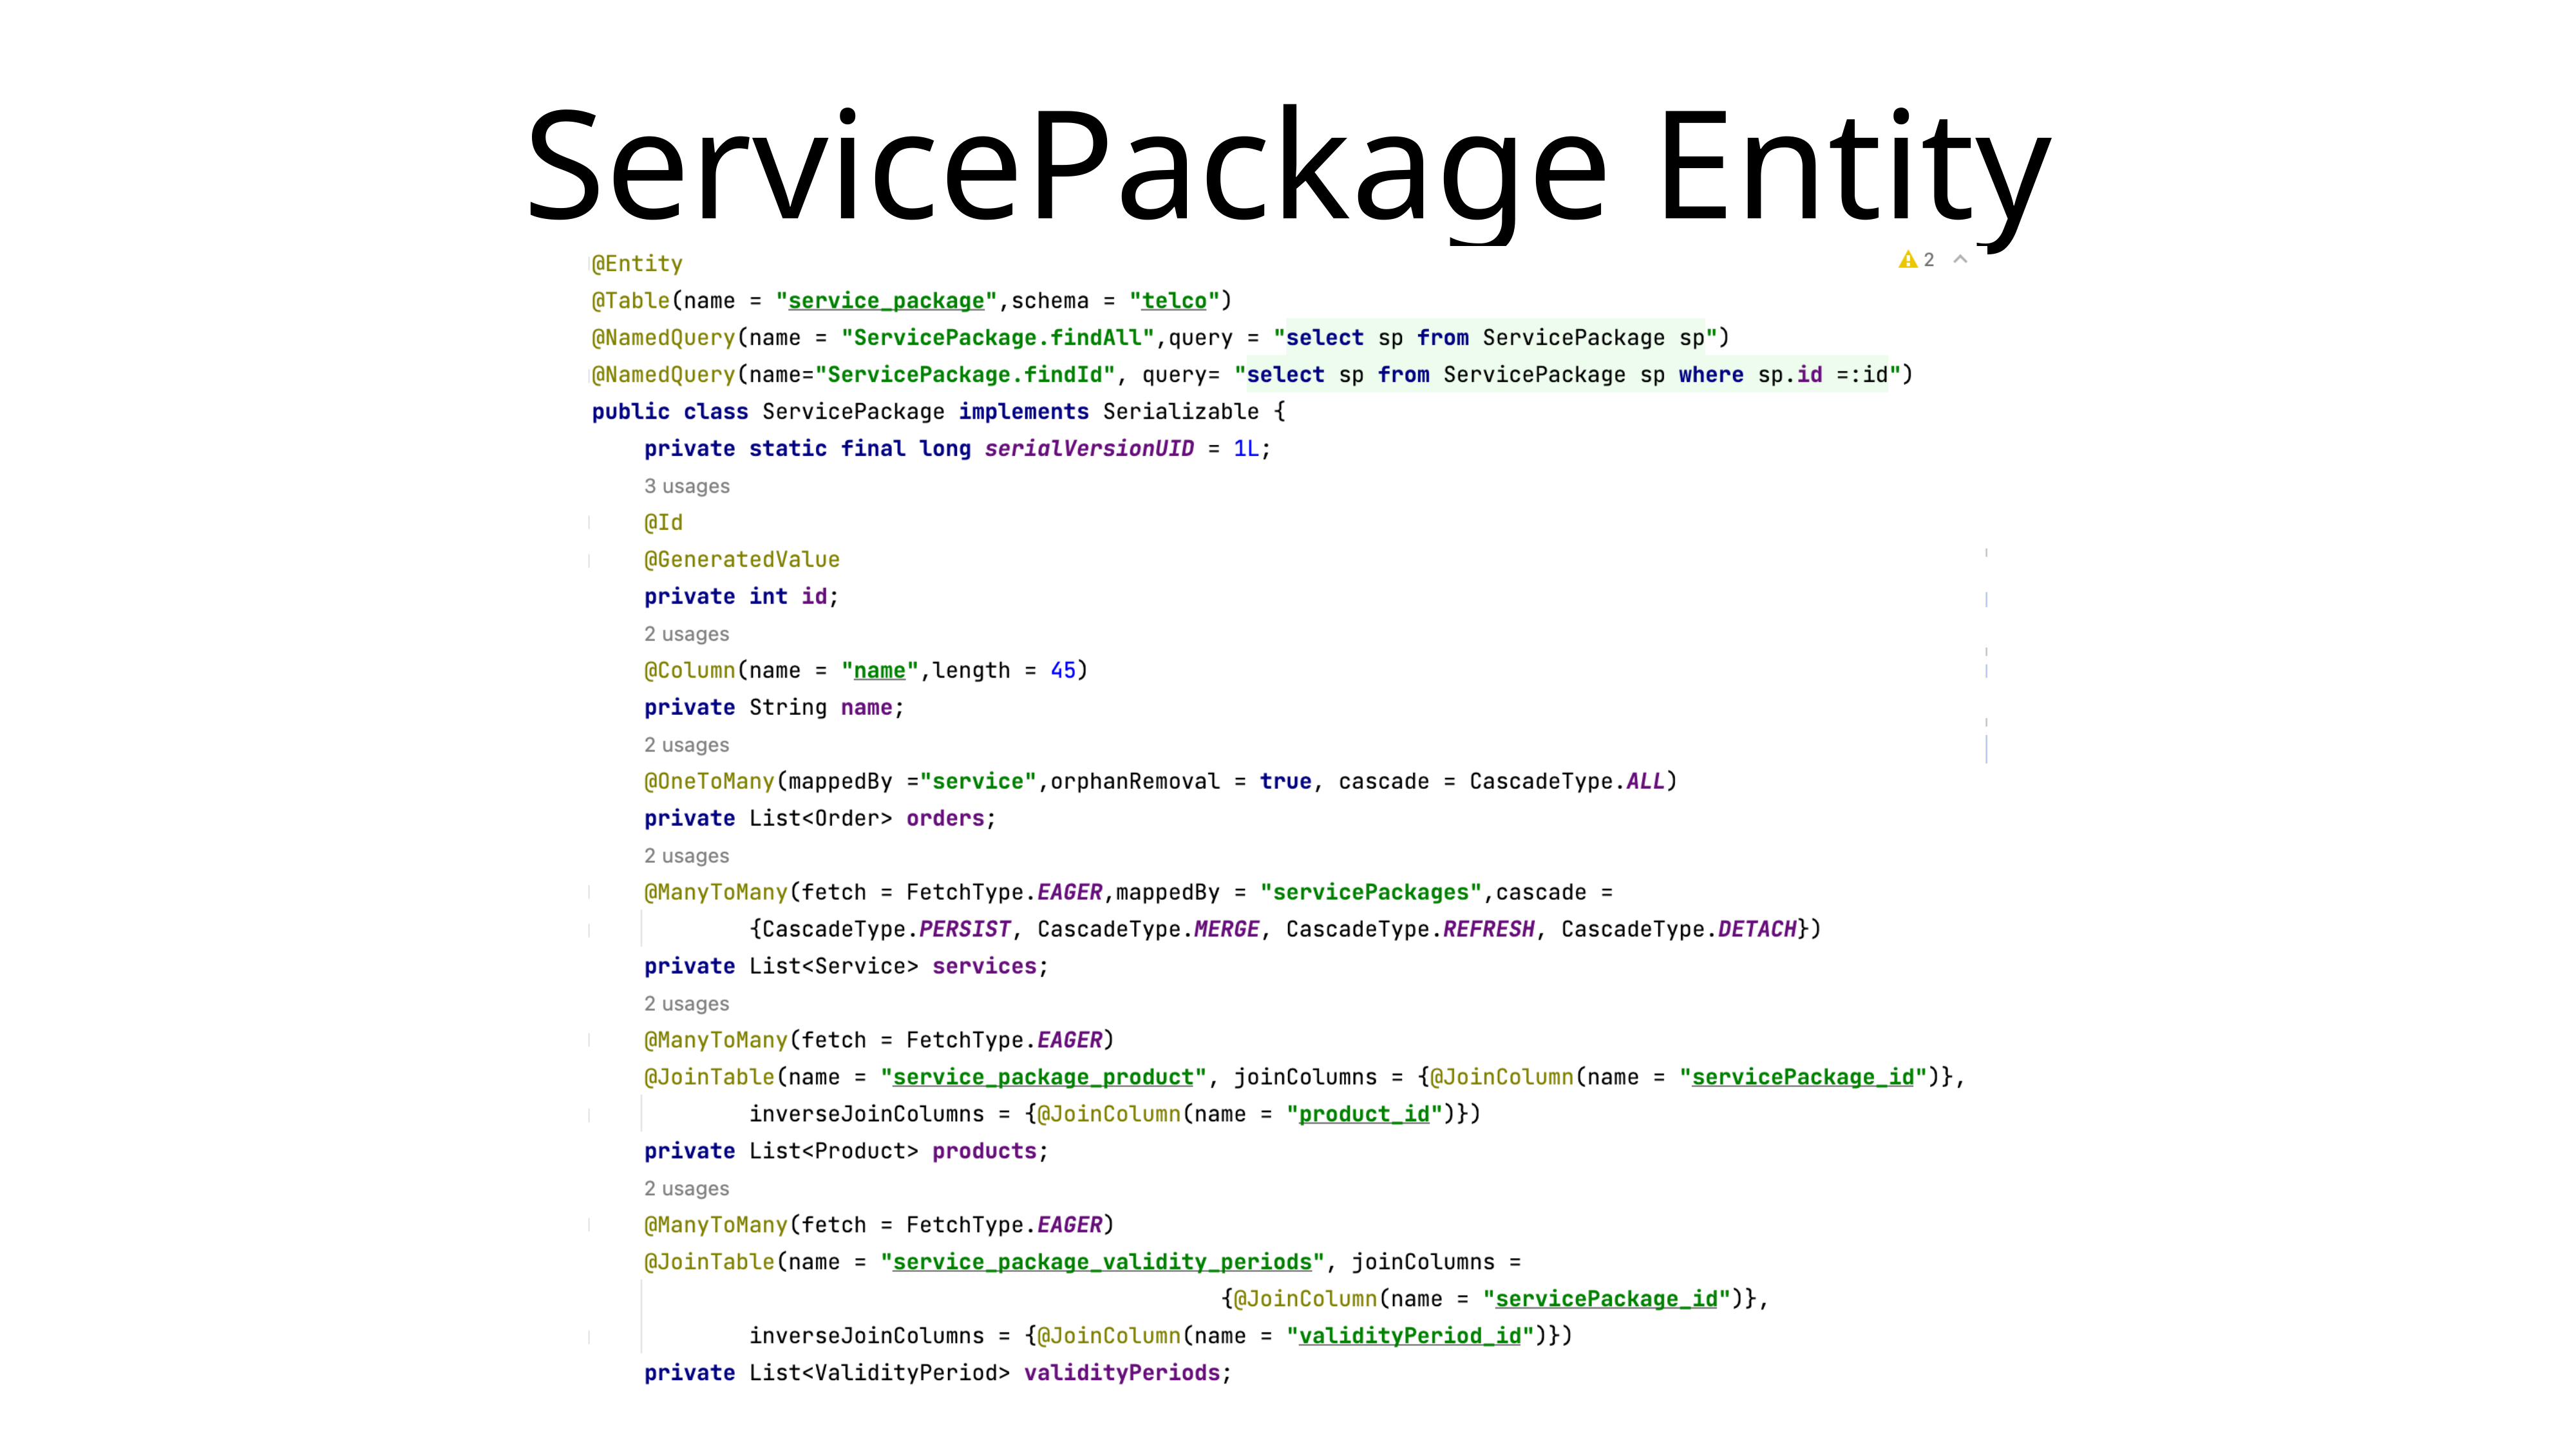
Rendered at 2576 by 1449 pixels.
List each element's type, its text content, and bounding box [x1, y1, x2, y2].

title ServicePackage Entity [178, 37, 2398, 279]
picture [588, 246, 1988, 1390]
